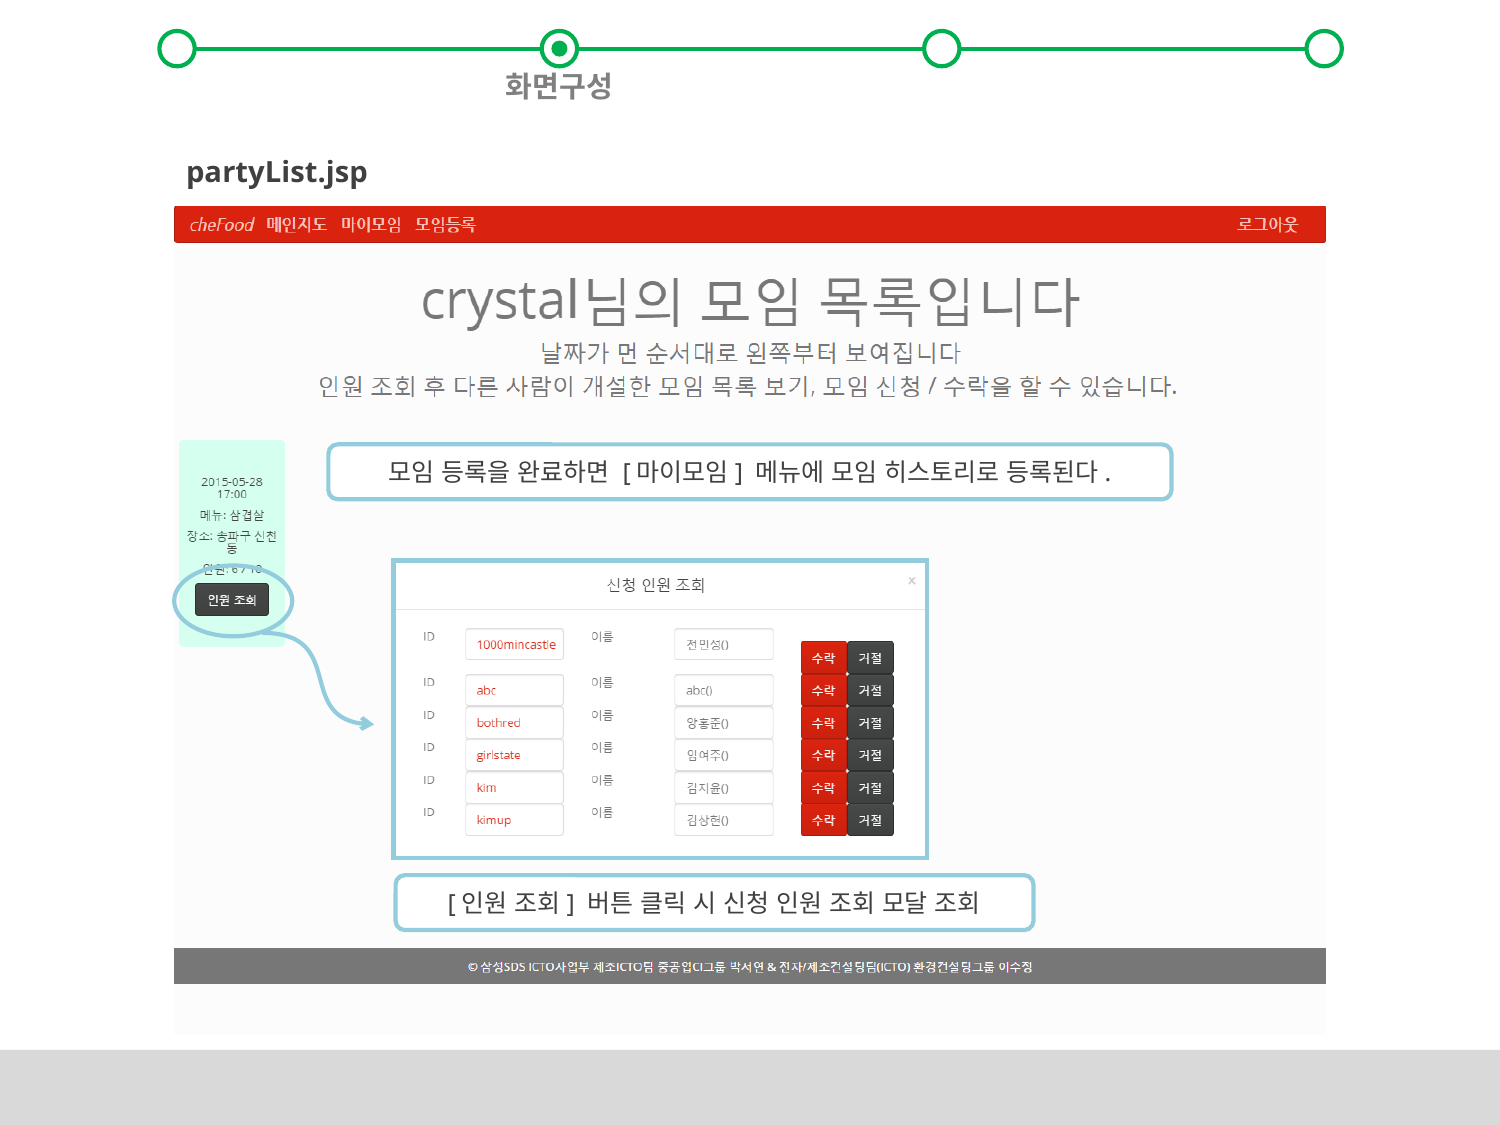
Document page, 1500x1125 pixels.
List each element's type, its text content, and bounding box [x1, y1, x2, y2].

text_box [0, 1048, 1500, 1125]
text_box [922, 28, 962, 48]
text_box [262, 632, 375, 725]
text_box [551, 40, 568, 48]
text_box [539, 28, 580, 48]
text_box [924, 58, 960, 69]
text_box 화면구성 [435, 61, 684, 112]
picture [173, 205, 1327, 1036]
text_box partyList.jsp [171, 145, 383, 196]
text_box [1304, 28, 1344, 69]
text_box [157, 28, 197, 69]
